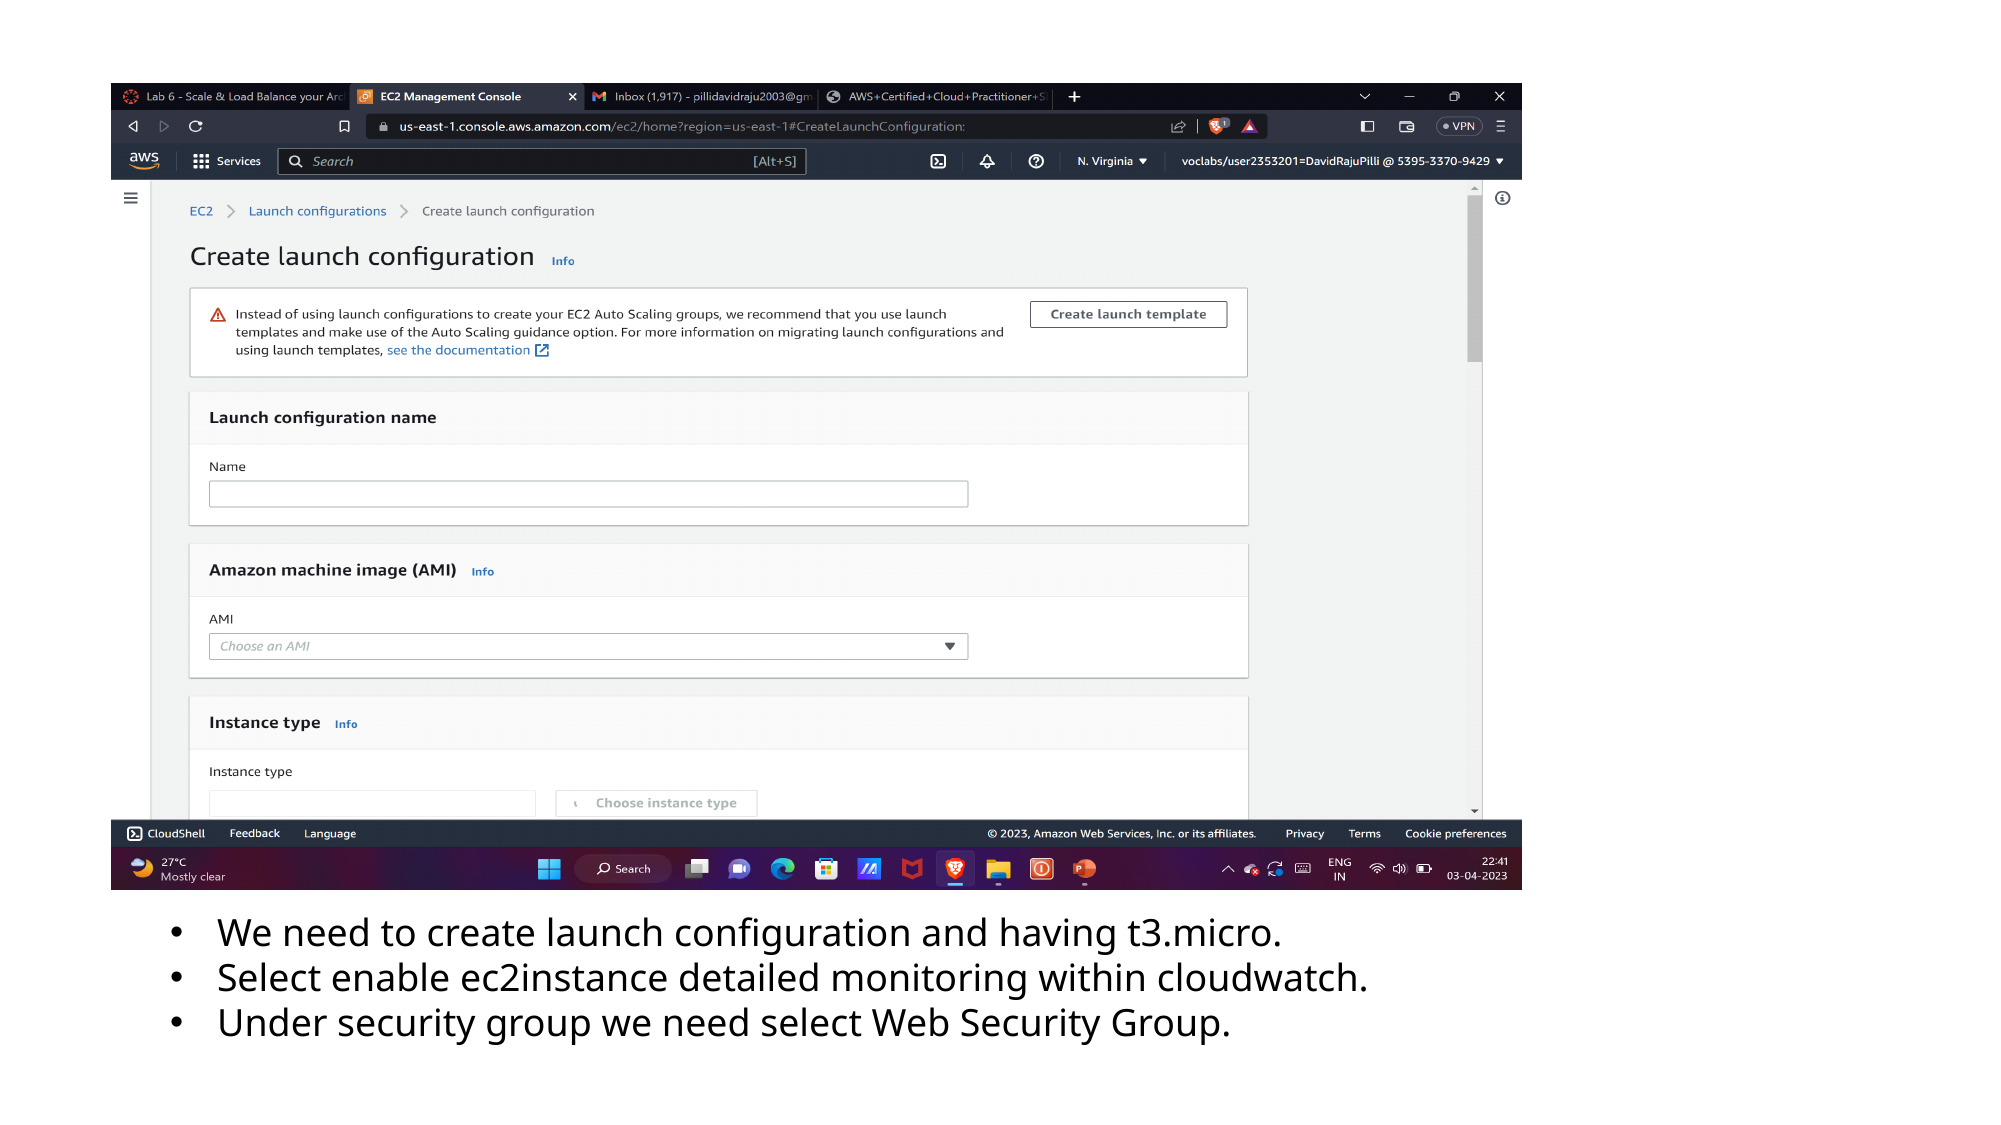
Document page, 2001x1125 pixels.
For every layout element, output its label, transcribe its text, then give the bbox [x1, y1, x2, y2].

text_box We need to create launch configuration and having t3.micro. Select enable ec2instance detailed monitoring within cloudwatch. Under security group we need select Web Security Group. [155, 901, 1557, 1052]
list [110, 83, 1522, 890]
